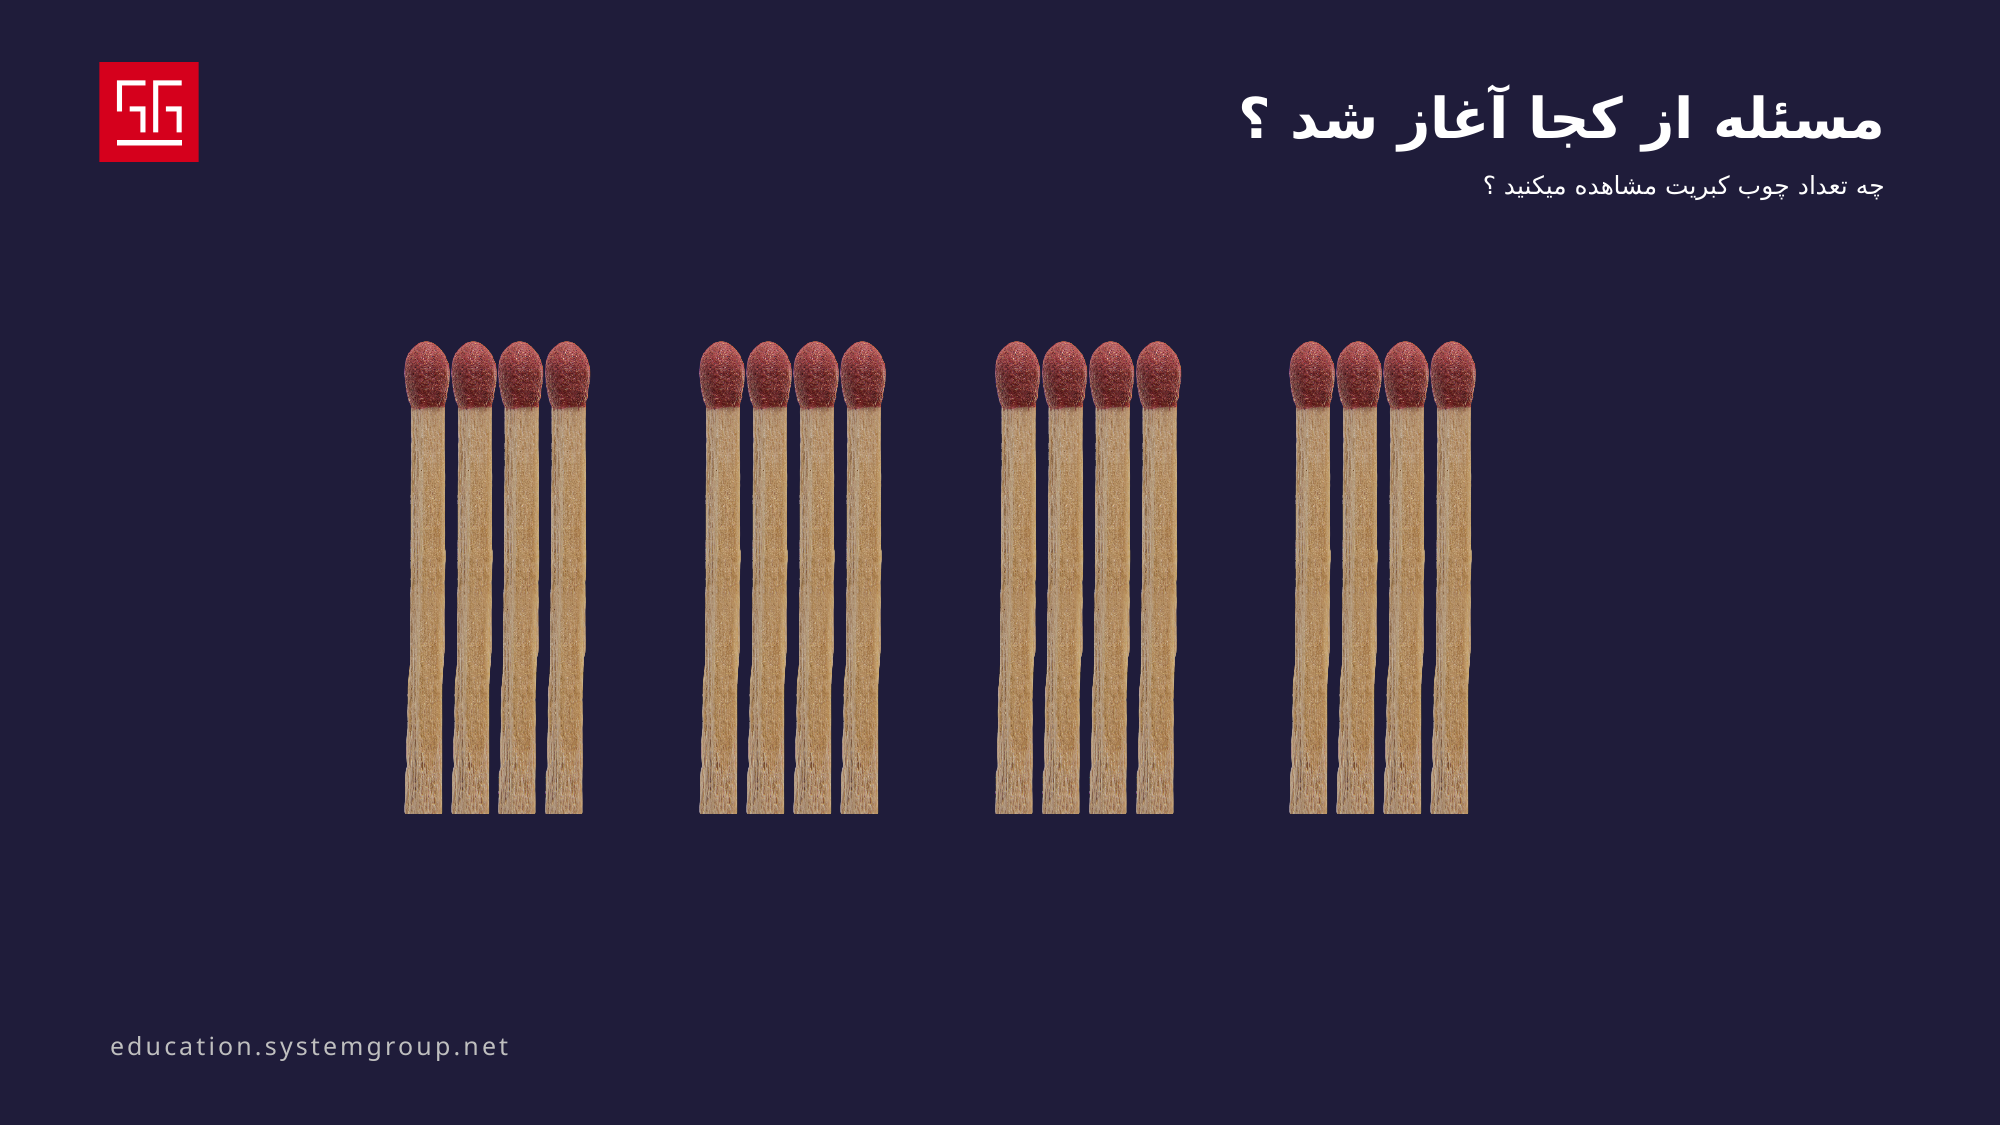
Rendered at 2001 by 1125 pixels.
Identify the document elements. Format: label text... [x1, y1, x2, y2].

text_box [679, 313, 898, 840]
picture [99, 62, 199, 162]
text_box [974, 313, 1194, 840]
text_box education.systemgroup.net [95, 1023, 524, 1068]
text_box چه تعداد چوب کبریت مشاهده میکنید ؟ [1265, 146, 1886, 200]
text_box مسئله از کجا آغاز شد ؟ [236, 74, 1901, 157]
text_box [383, 313, 603, 840]
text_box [1269, 313, 1488, 840]
